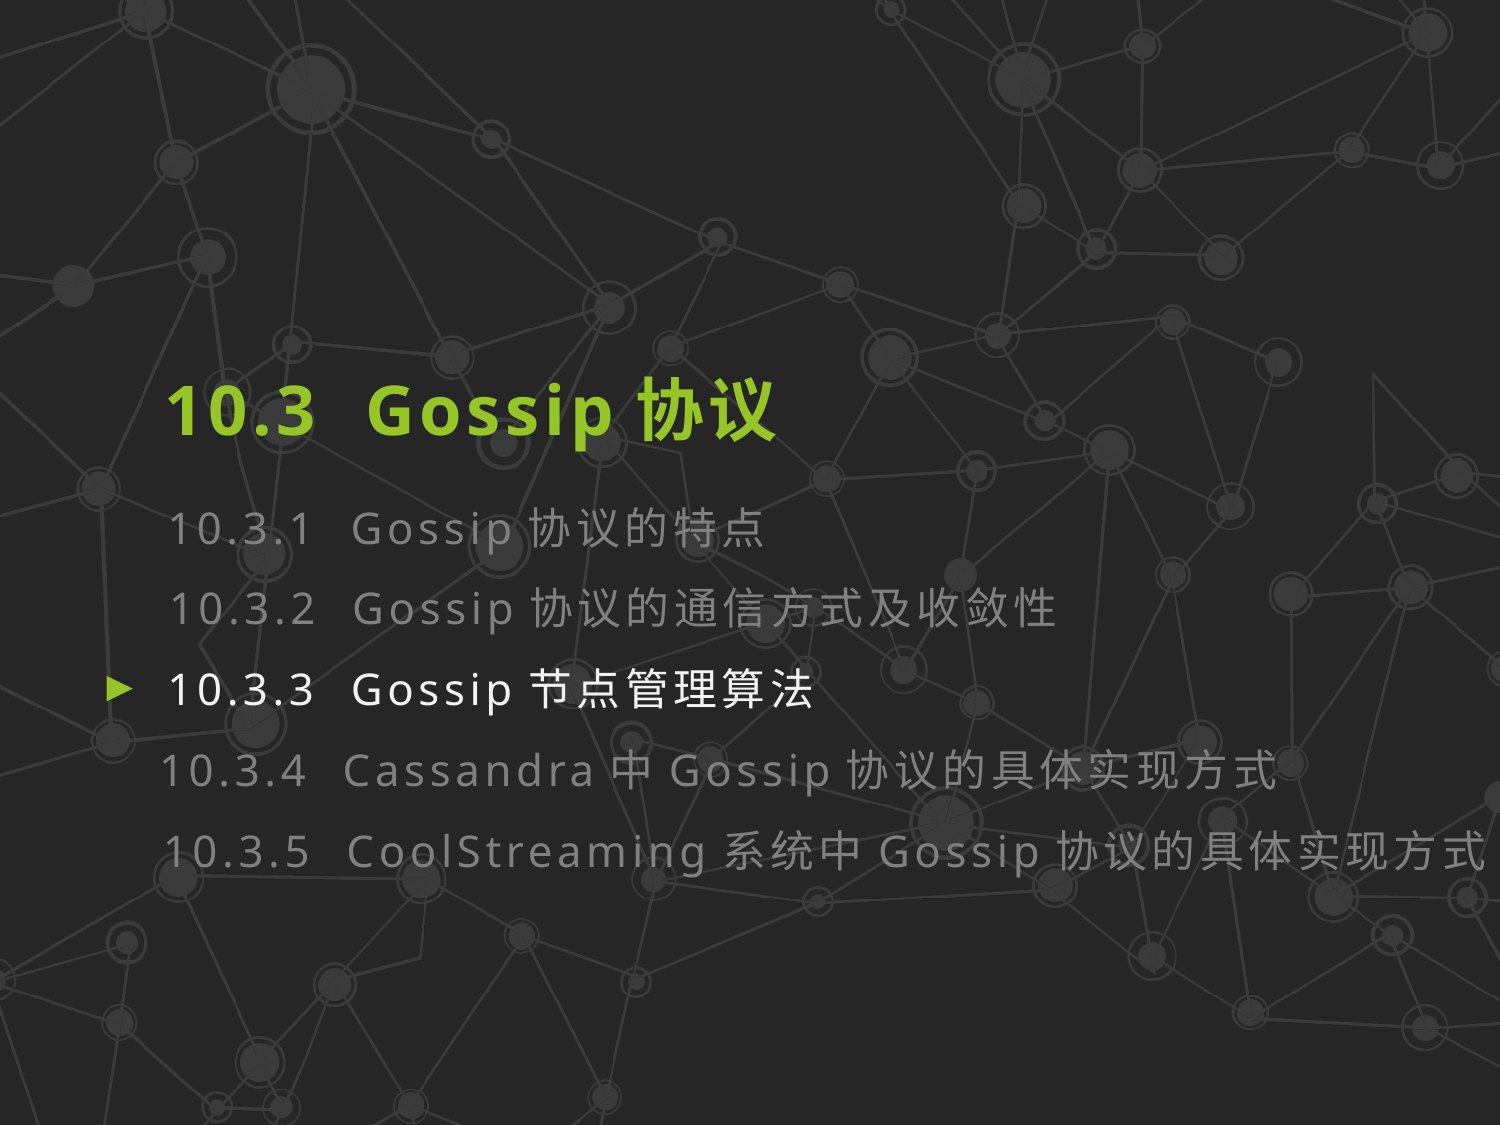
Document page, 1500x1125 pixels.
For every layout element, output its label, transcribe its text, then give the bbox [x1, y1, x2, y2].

text_box 10.3.1 Gossip协议的特点 [152, 493, 781, 561]
text_box 10.3.2 Gossip协议的通信方式及收敛性 [153, 573, 1073, 642]
text_box 10.3.4 Cassandra中Gossip协议的具体实现方式 [144, 735, 1292, 803]
text_box 10.3.5 CoolStreaming系统中Gossip协议的具体实现方式 [148, 816, 1500, 884]
text_box 10.3.3 Gossip节点管理算法 [152, 654, 830, 722]
text_box [105, 674, 136, 704]
text_box 10.3 Gossip协议 [149, 358, 793, 456]
picture [0, 0, 1500, 1125]
